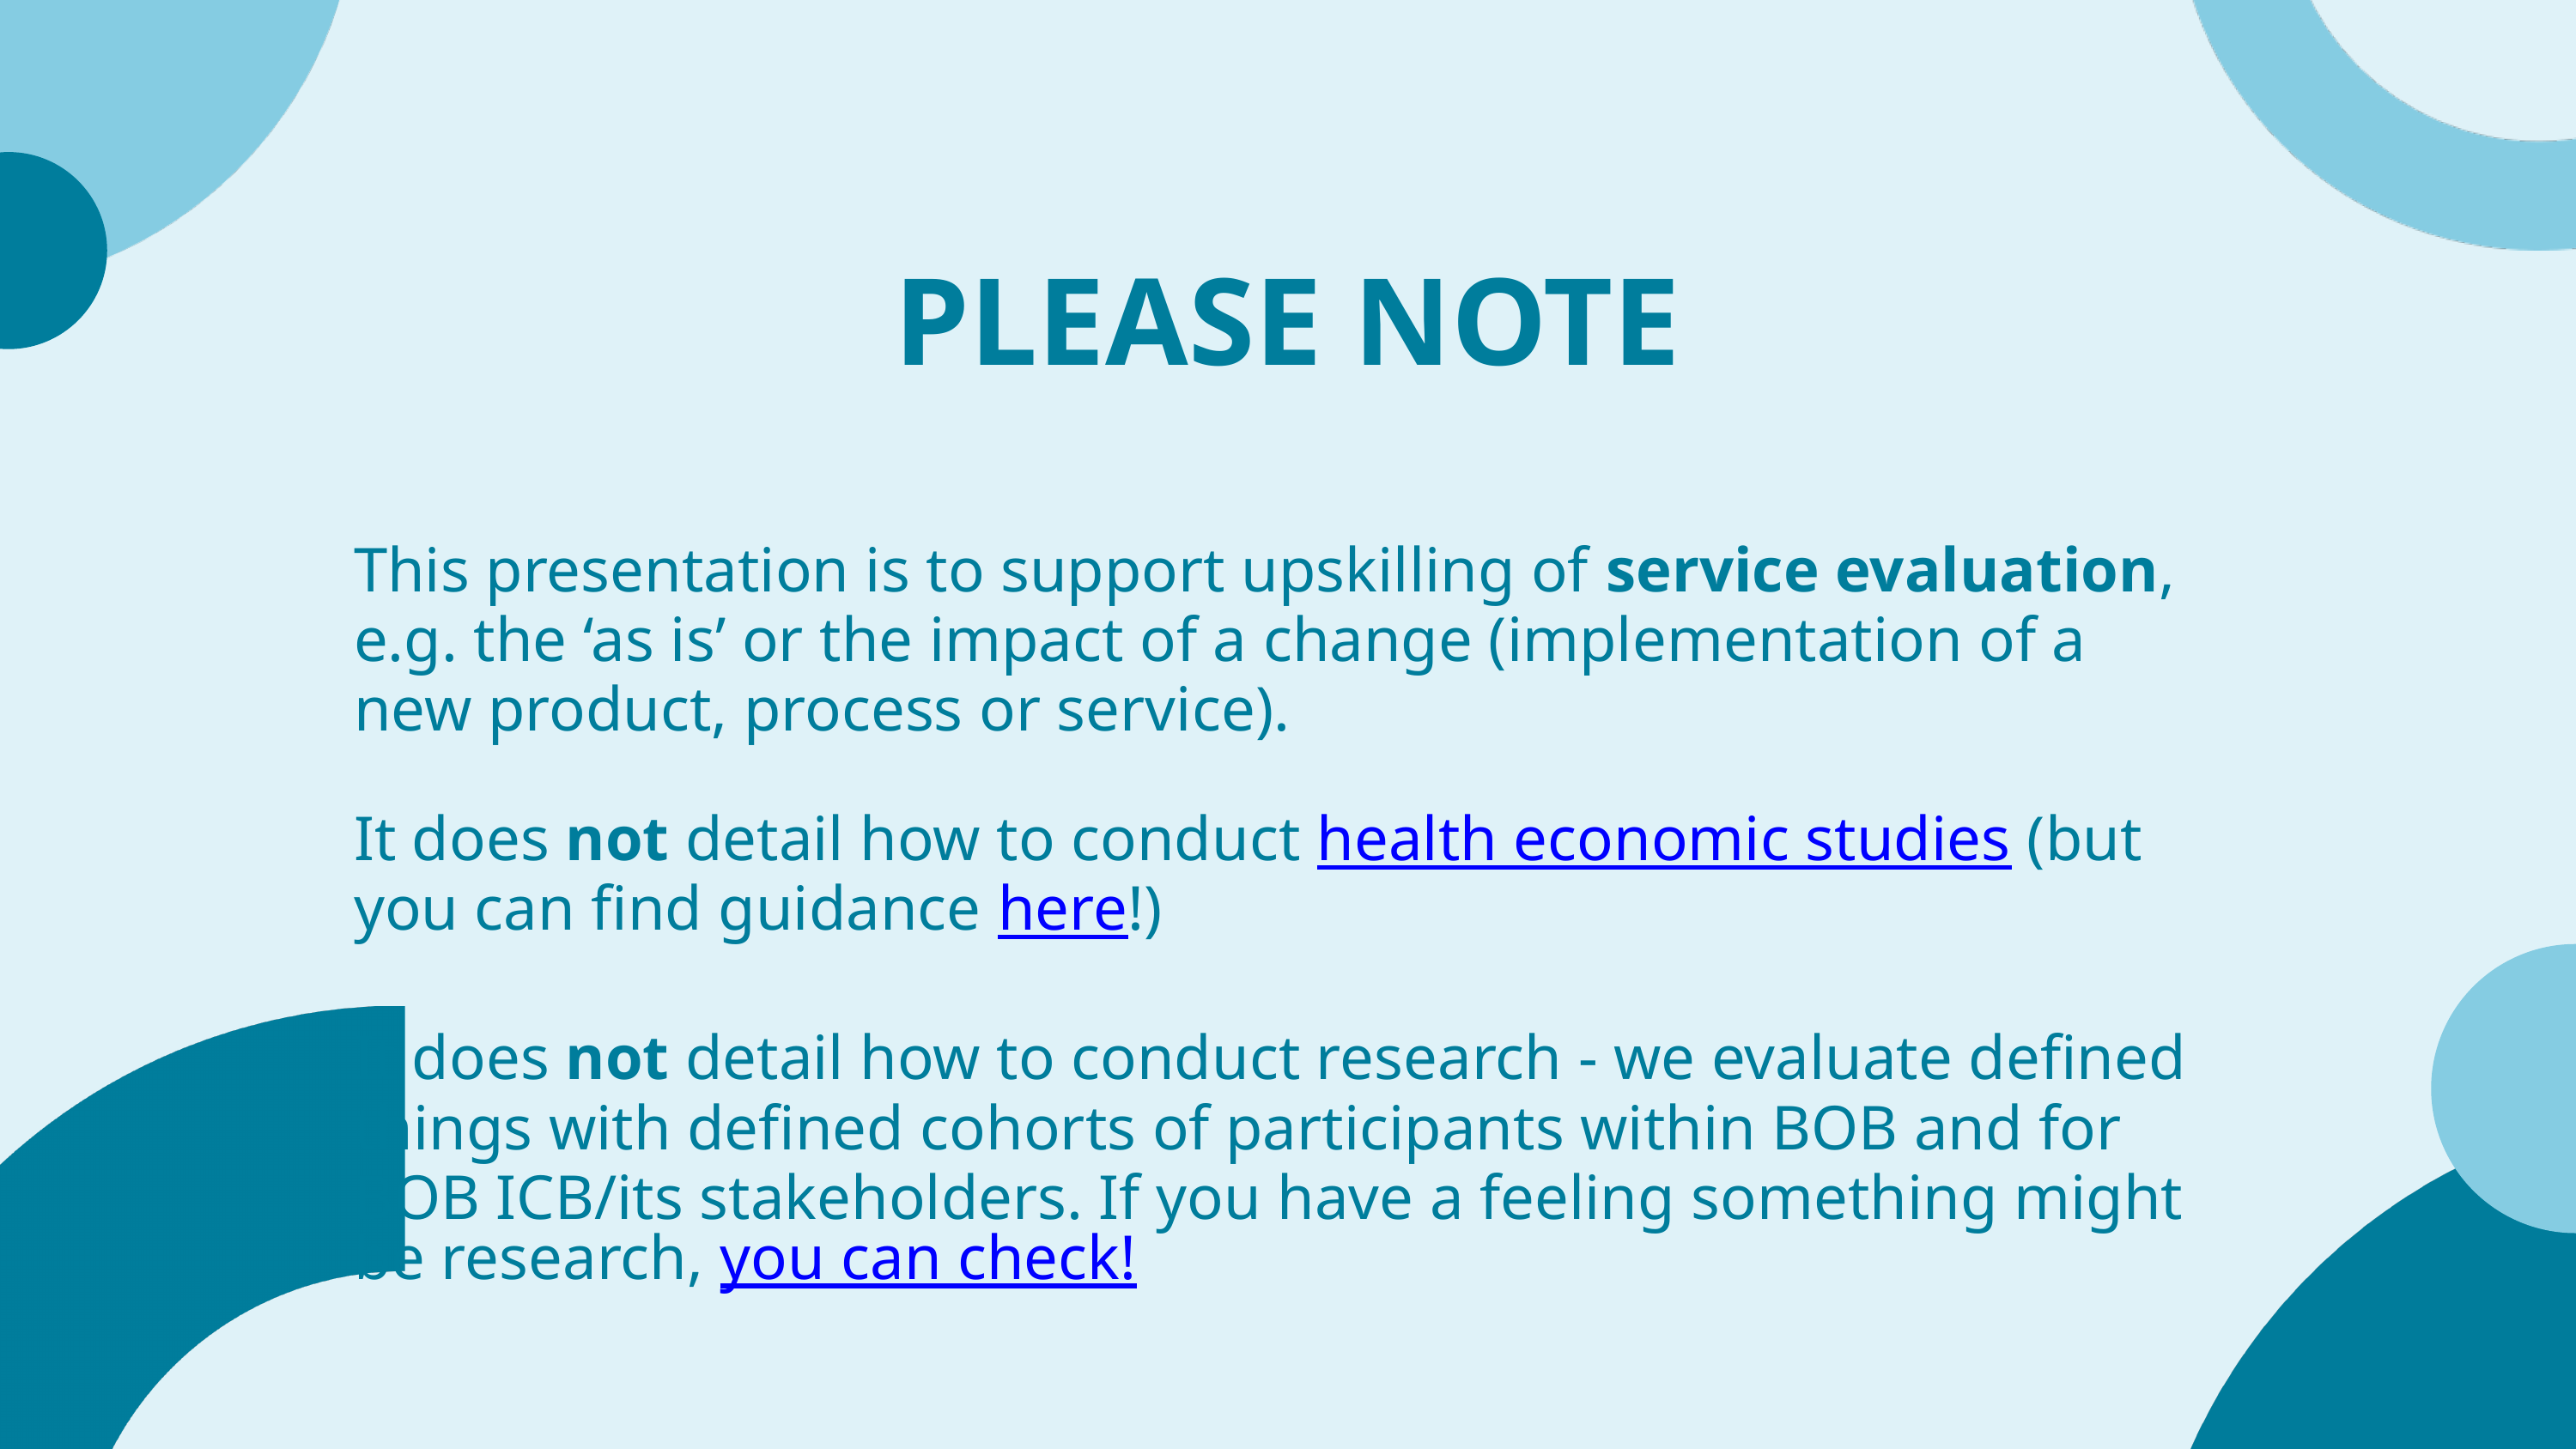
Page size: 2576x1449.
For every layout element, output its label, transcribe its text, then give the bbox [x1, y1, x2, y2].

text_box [0, 151, 107, 349]
text_box [0, 0, 357, 290]
text_box This presentation is to support upskilling of service evaluation, e.g. the ‘as is’ or the impact of a change (implementation of a new product, process or service). It does not detail how to conduct health economic studies (but you can find guidance here!) It does not detail how to conduct research - we evaluate defined things with defined cohorts of participants within BOB and for BOB ICB/its stakeholders. If you have a feeling something might be research, you can check! [354, 533, 2222, 1301]
text_box [0, 1006, 405, 1449]
text_box [2141, 1104, 2576, 1449]
text_box PLEASE NOTE [179, 266, 2397, 390]
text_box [2431, 943, 2576, 1234]
text_box [2175, 0, 2576, 251]
